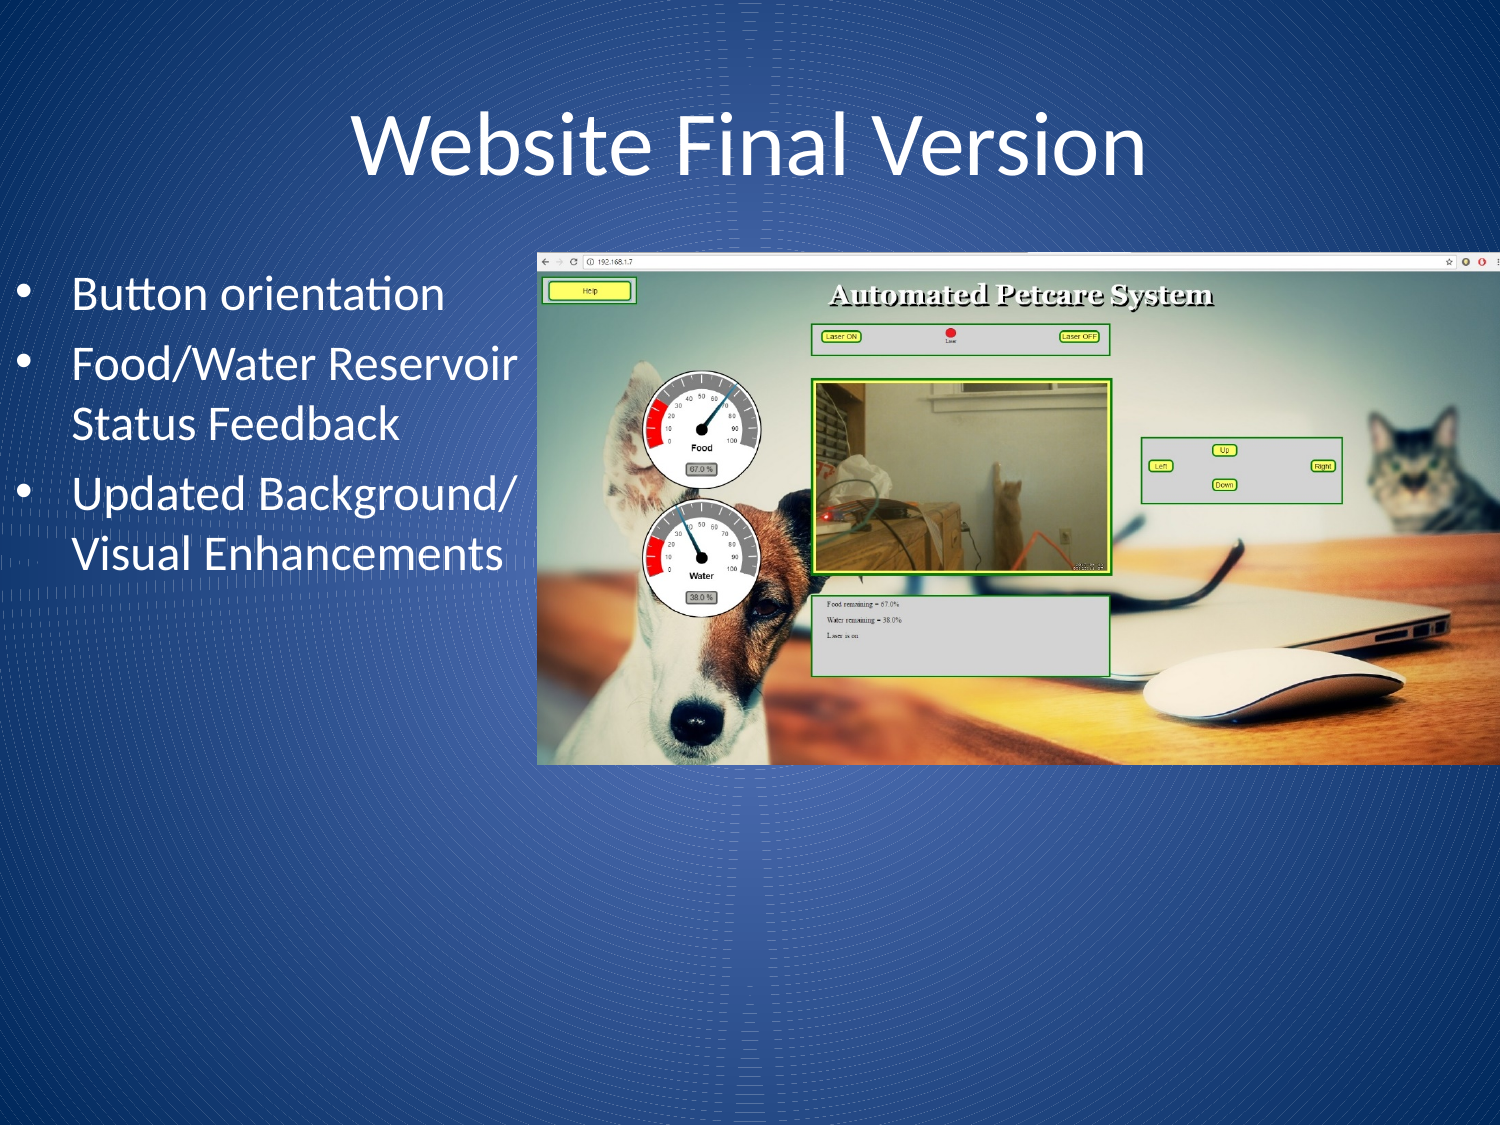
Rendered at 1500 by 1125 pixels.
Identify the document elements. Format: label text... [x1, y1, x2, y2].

title Website Final Version [75, 45, 1425, 233]
picture [537, 252, 1500, 765]
list Button orientation Food/Water Reservoir Status Feedback Updated Background/ Visual Enhancements [0, 252, 536, 600]
